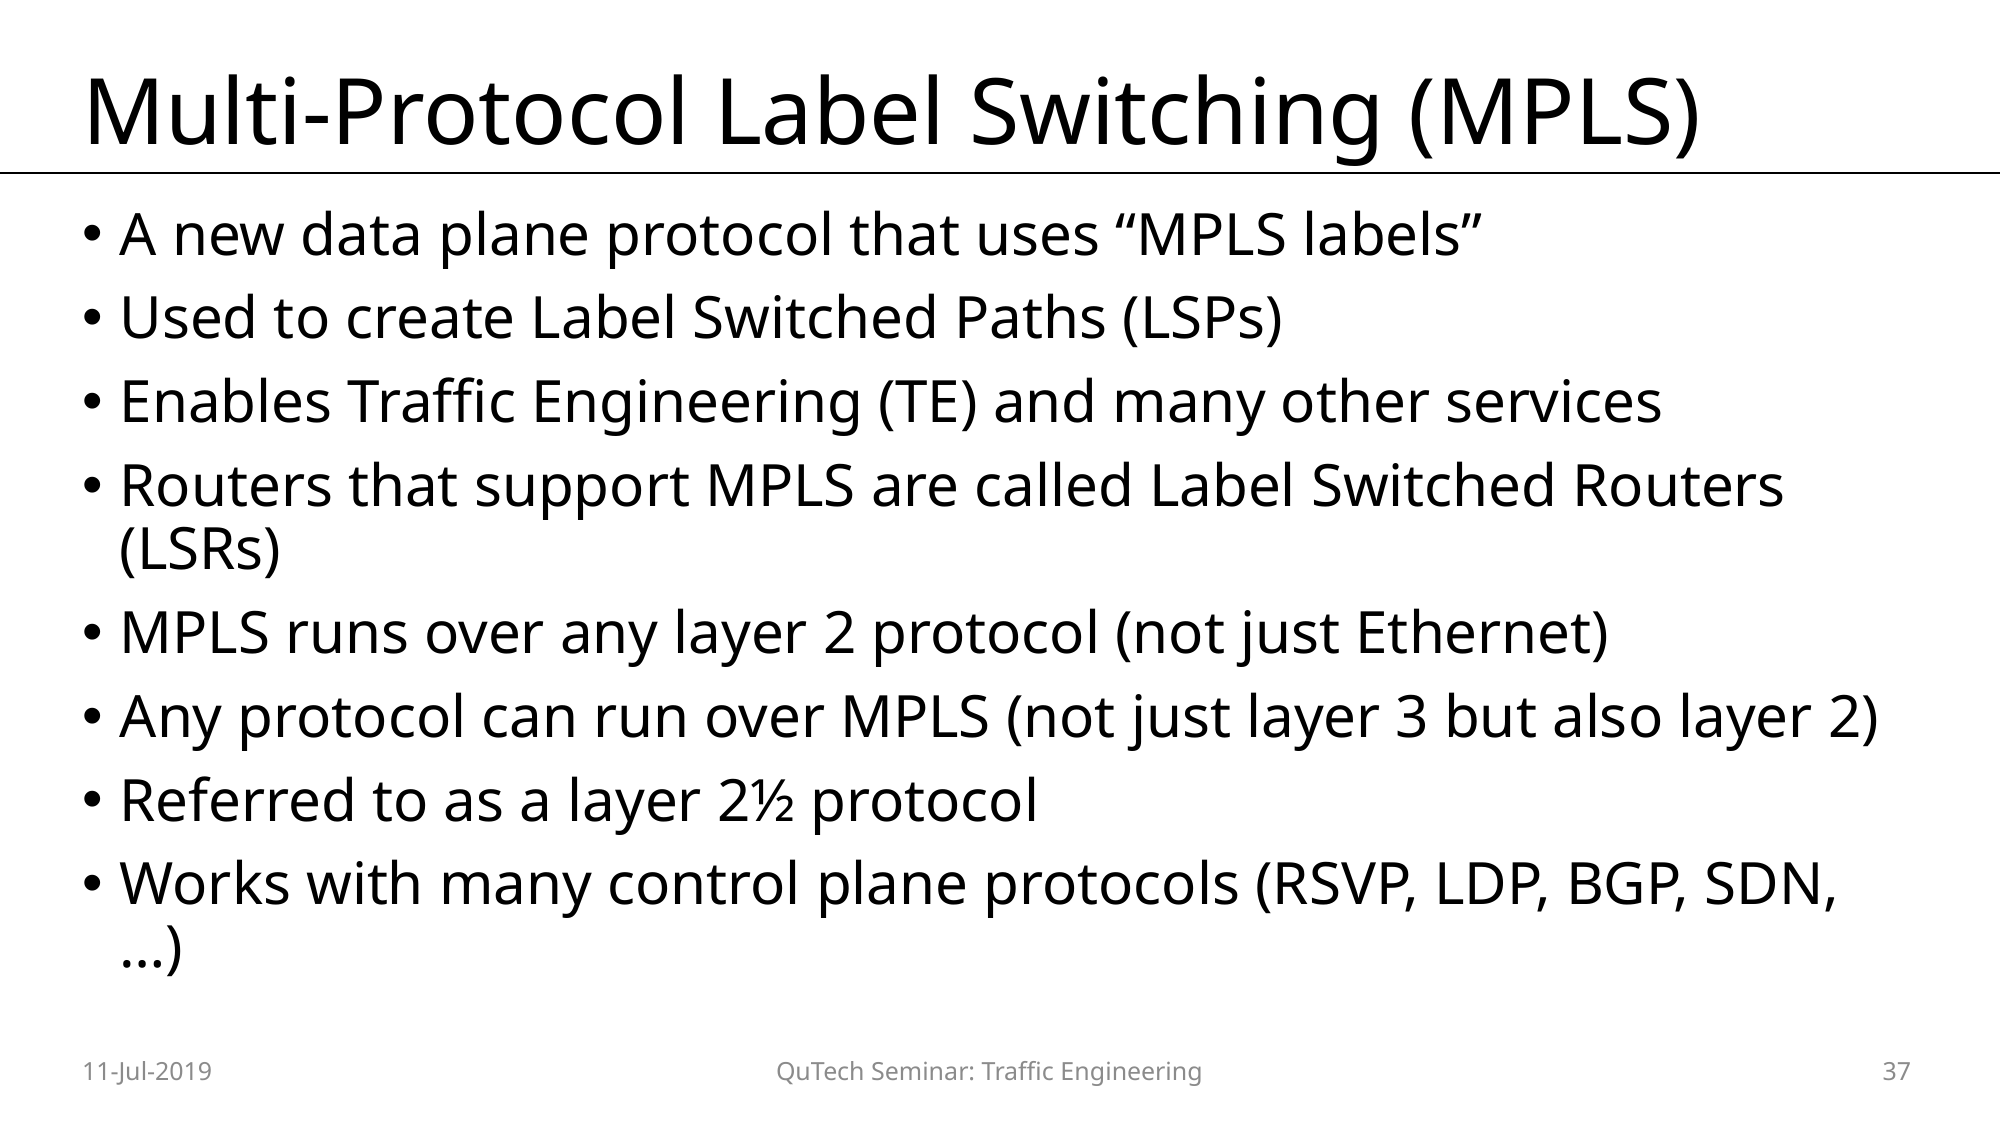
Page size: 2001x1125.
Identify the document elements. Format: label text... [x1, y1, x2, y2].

list A new data plane protocol that uses “MPLS labels” Used to create Label Switched Paths (LSPs) Enables Traffic Engineering (TE) and many other services Routers that support MPLS are called Label Switched Routers (LSRs) MPLS runs over any layer 2 protocol (not just Ethernet) Any protocol can run over MPLS (not just layer 3 but also layer 2) Referred to as a layer 2½ protocol Works with many control plane protocols (RSVP, LDP, BGP, SDN, …) [67, 197, 1927, 1027]
slide_number 11-Jul-2019 [67, 1040, 273, 1101]
footer QuTech Seminar: Traffic Engineering [290, 1042, 1690, 1103]
slide_number 37 [1709, 1042, 1927, 1103]
title Multi-Protocol Label Switching (MPLS) [67, 54, 1927, 176]
